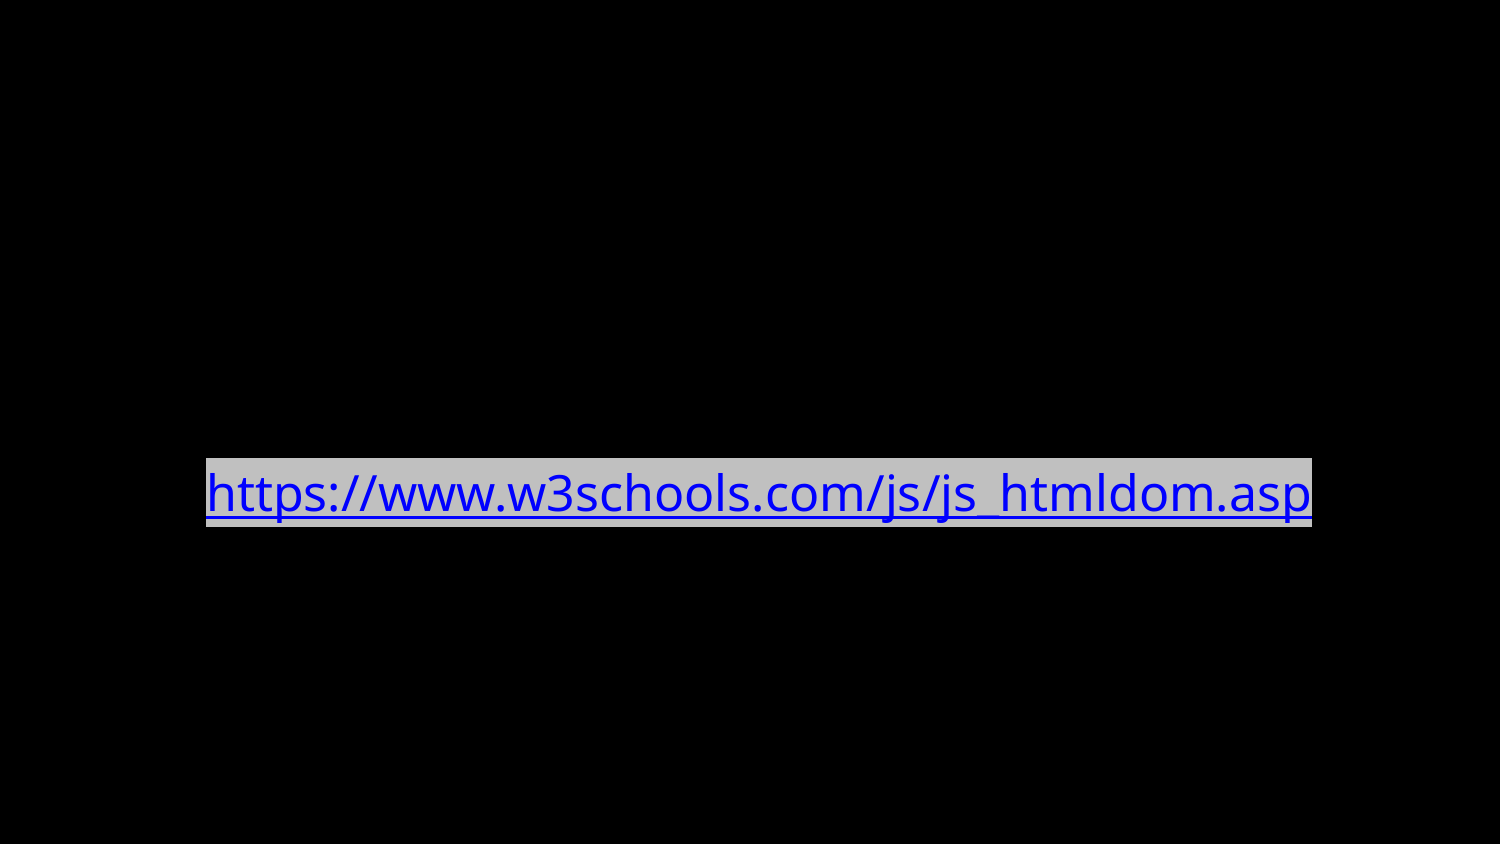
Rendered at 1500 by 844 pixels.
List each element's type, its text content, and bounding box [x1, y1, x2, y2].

list https://www.w3schools.com/js/js_htmldom.asp [109, 224, 1391, 768]
